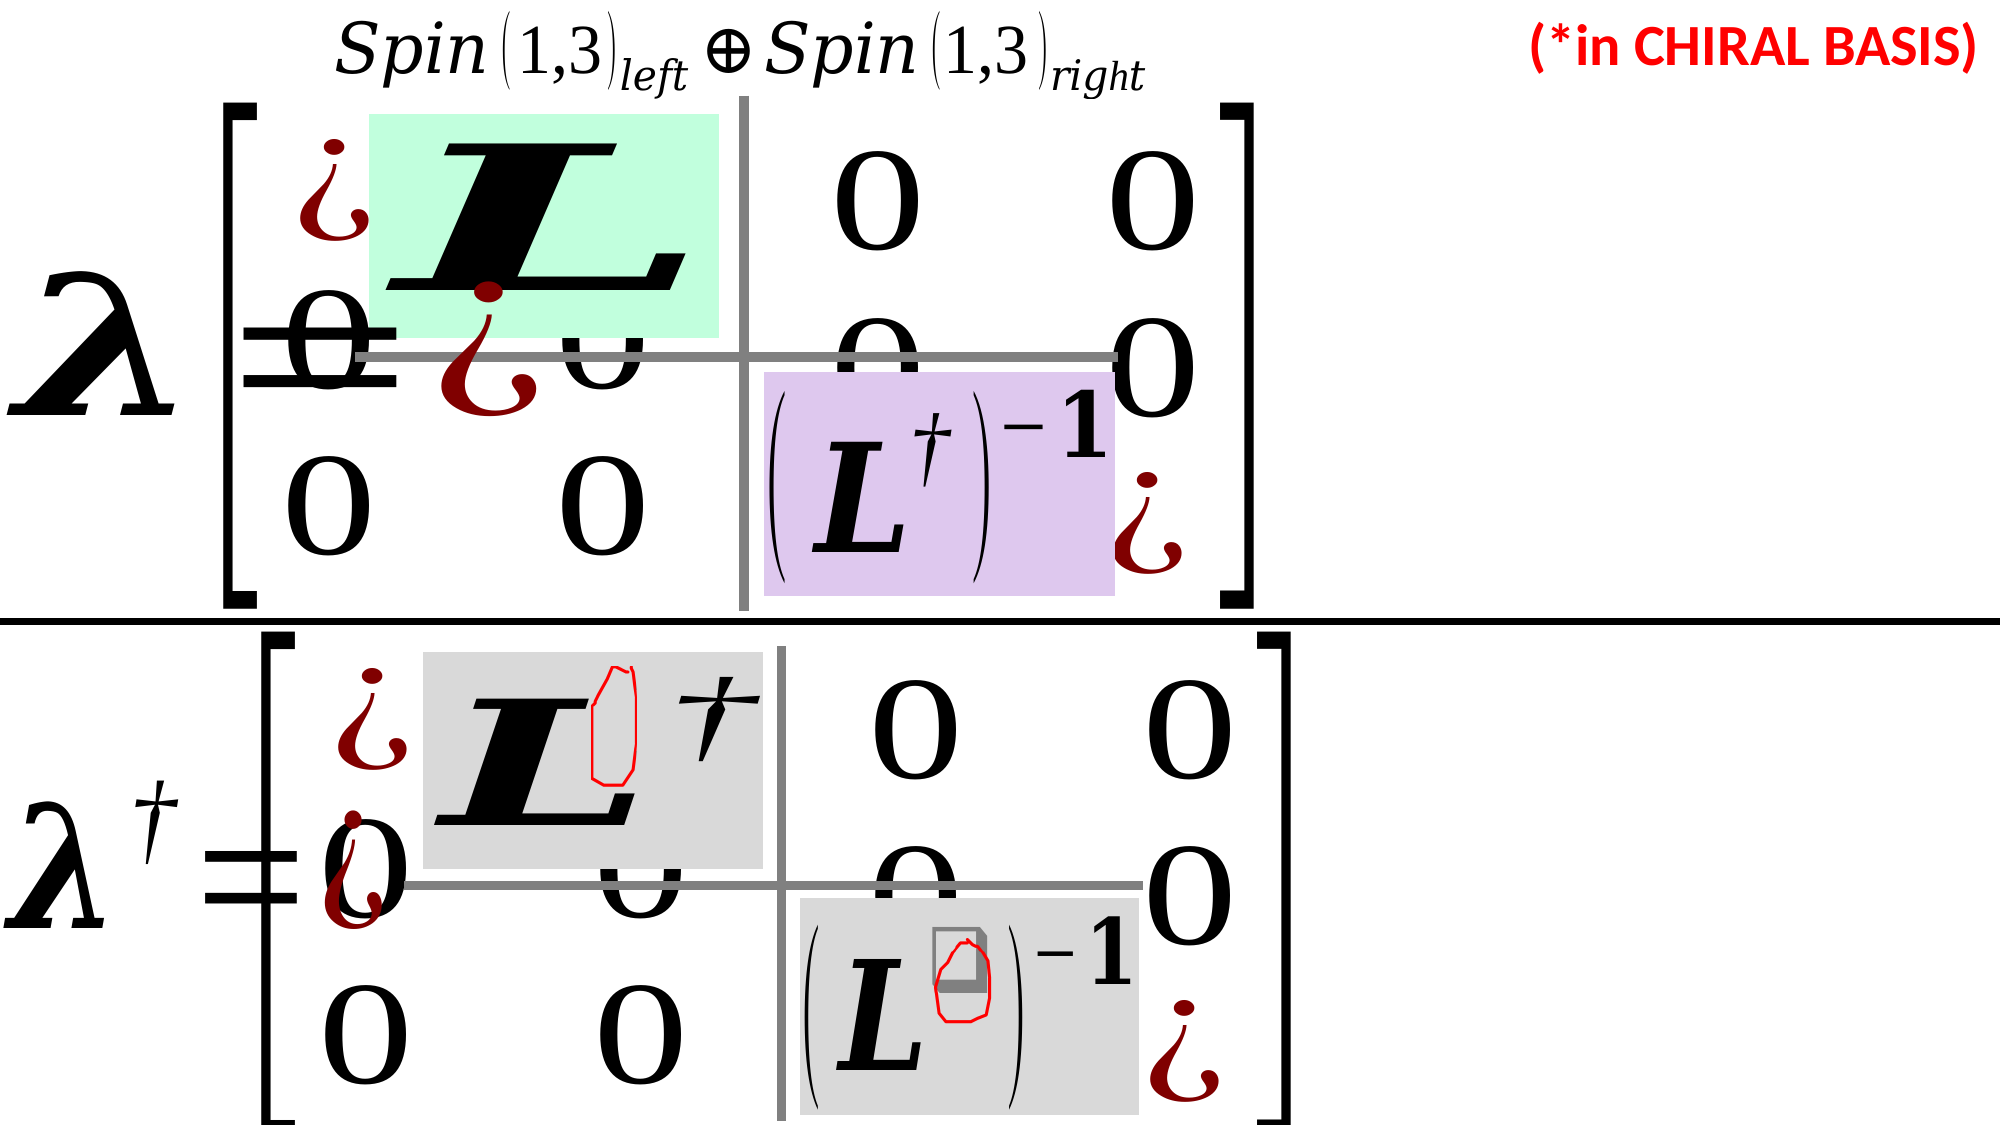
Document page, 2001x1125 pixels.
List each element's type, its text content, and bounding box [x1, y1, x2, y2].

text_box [209, 92, 1274, 614]
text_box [247, 622, 1312, 1125]
text_box (*in CHIRAL BASIS) [1507, 0, 2000, 85]
